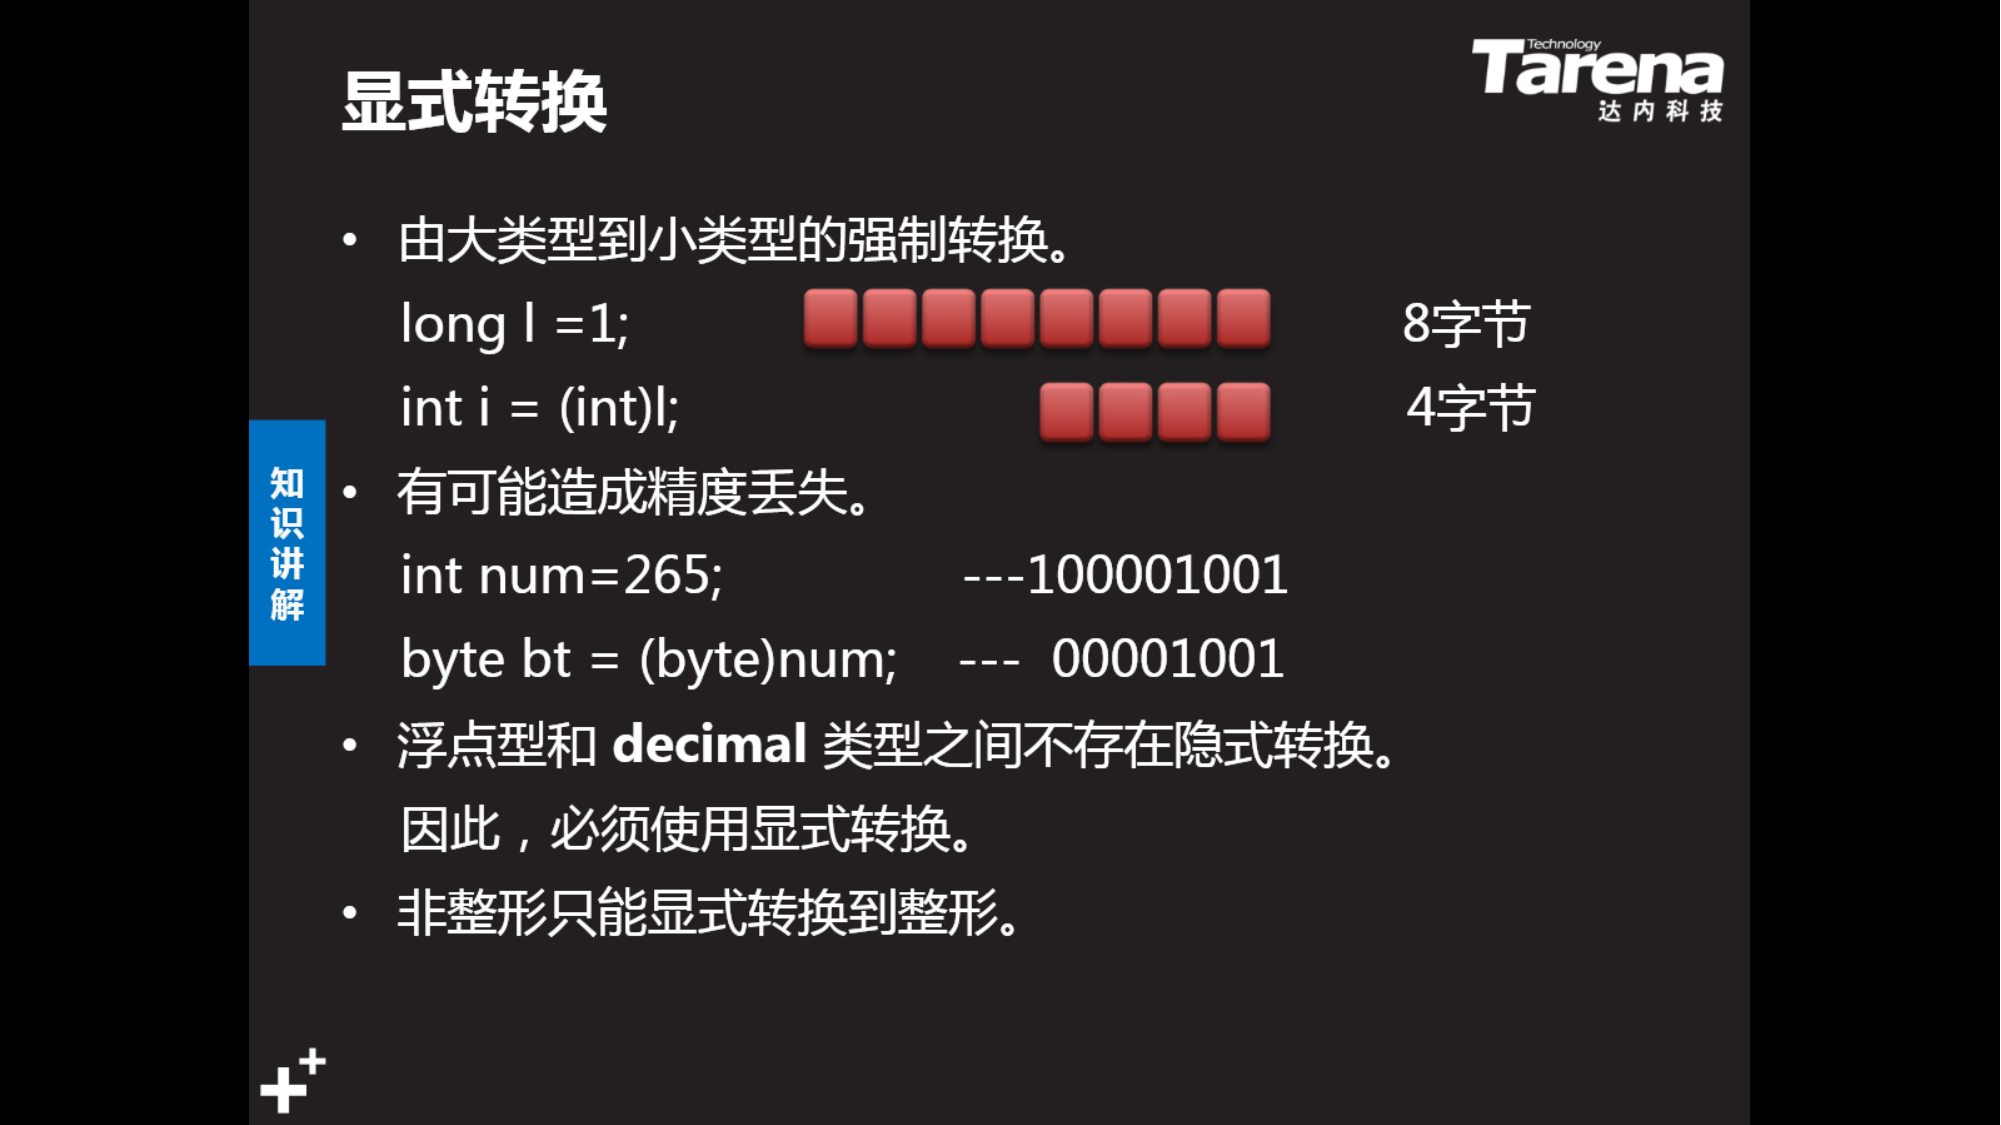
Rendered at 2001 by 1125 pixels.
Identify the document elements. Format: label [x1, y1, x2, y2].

picture [249, 0, 1750, 1125]
